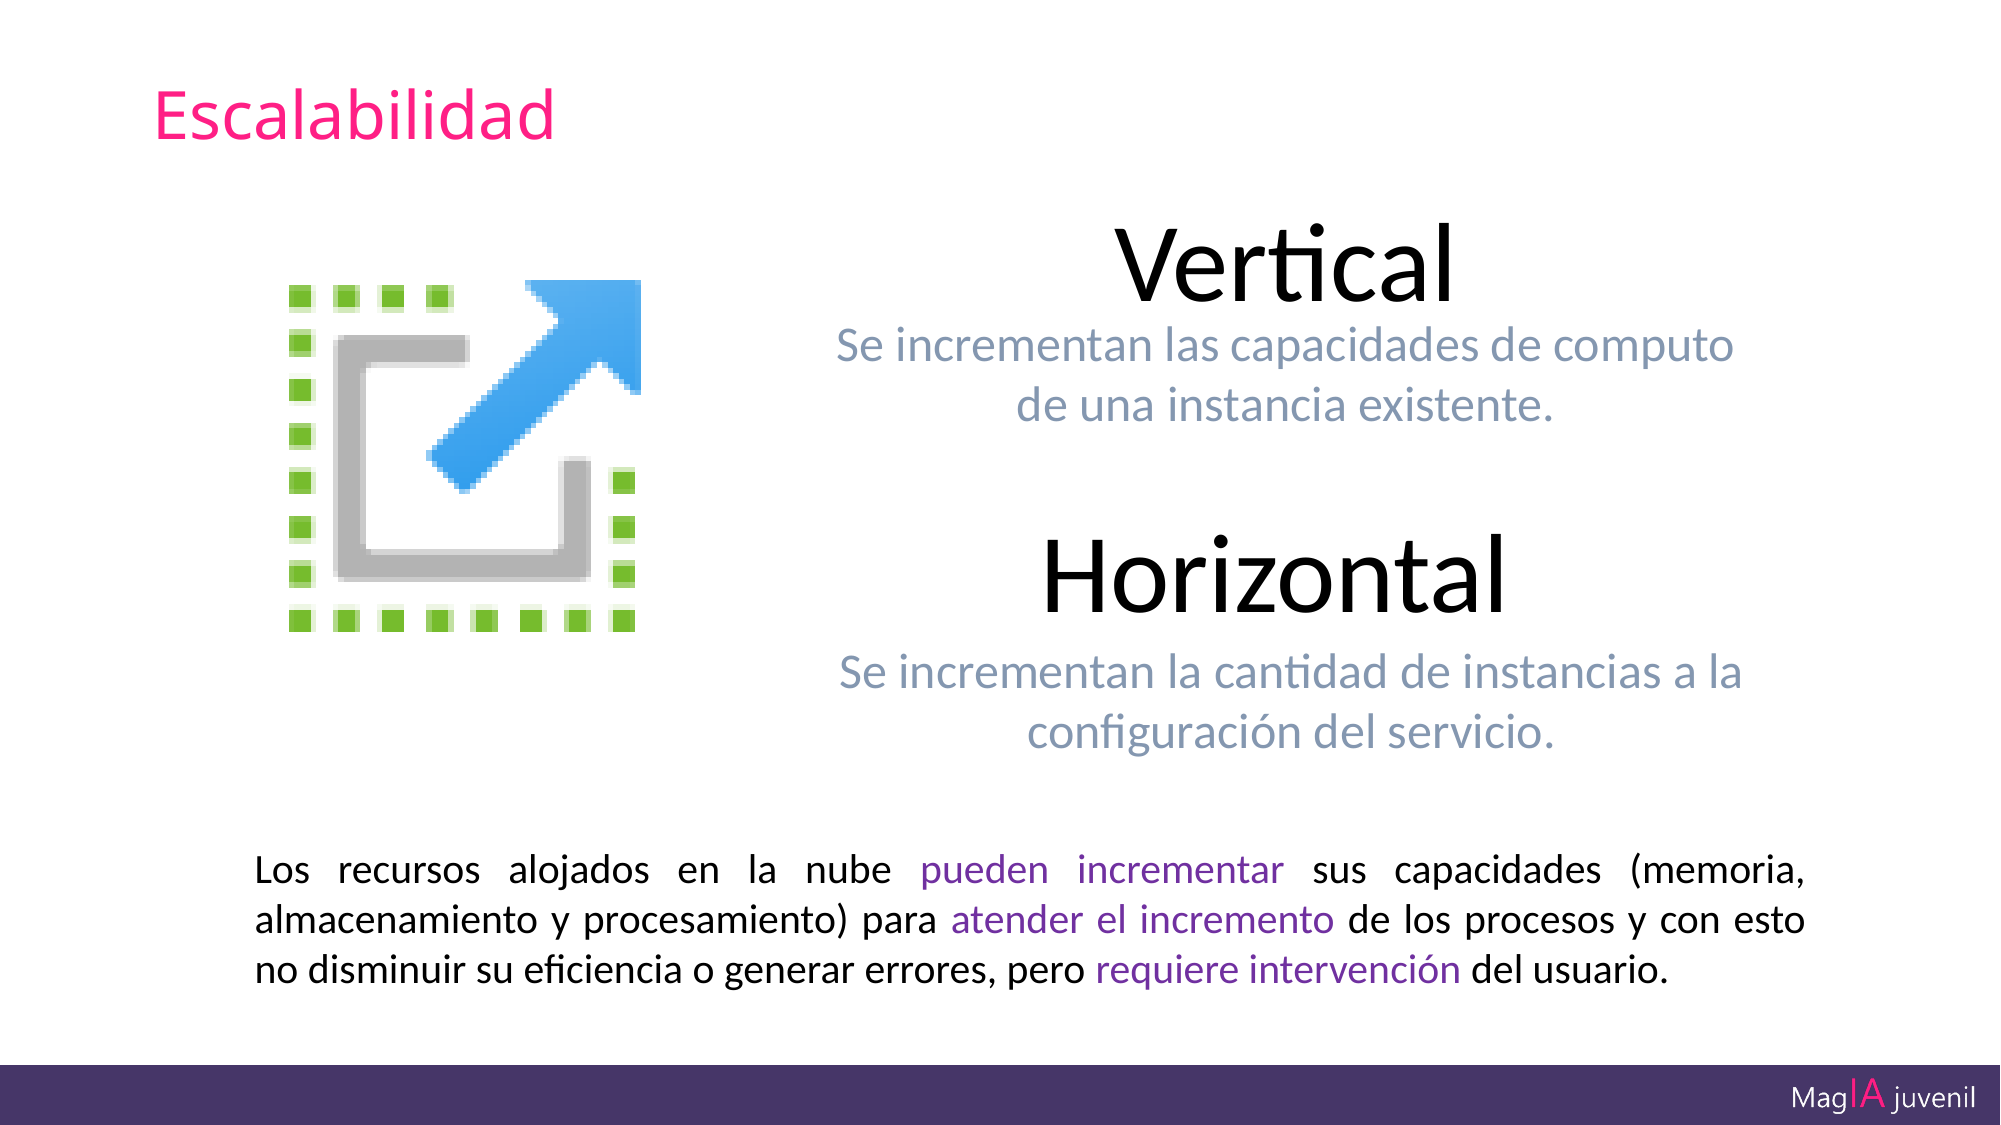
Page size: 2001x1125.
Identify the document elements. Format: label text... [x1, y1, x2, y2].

text_box Horizontal [1025, 492, 1525, 630]
title Escalabilidad [137, 59, 1863, 177]
picture [1787, 1068, 1977, 1123]
text_box Los recursos alojados en la nube pueden incrementar sus capacidades (memoria, almacenamiento y procesamiento) para atender el incremento de los procesos y con esto no disminuir su eficiencia o generar errores, pero requiere intervención del usuario. [239, 833, 1821, 999]
picture [267, 258, 663, 654]
text_box Vertical [1099, 181, 1473, 304]
text_box Se incrementan la cantidad de instancias a la configuración del servicio. [824, 630, 1760, 766]
text_box Se incrementan las capacidades de computo de una instancia existente. [821, 304, 1751, 440]
